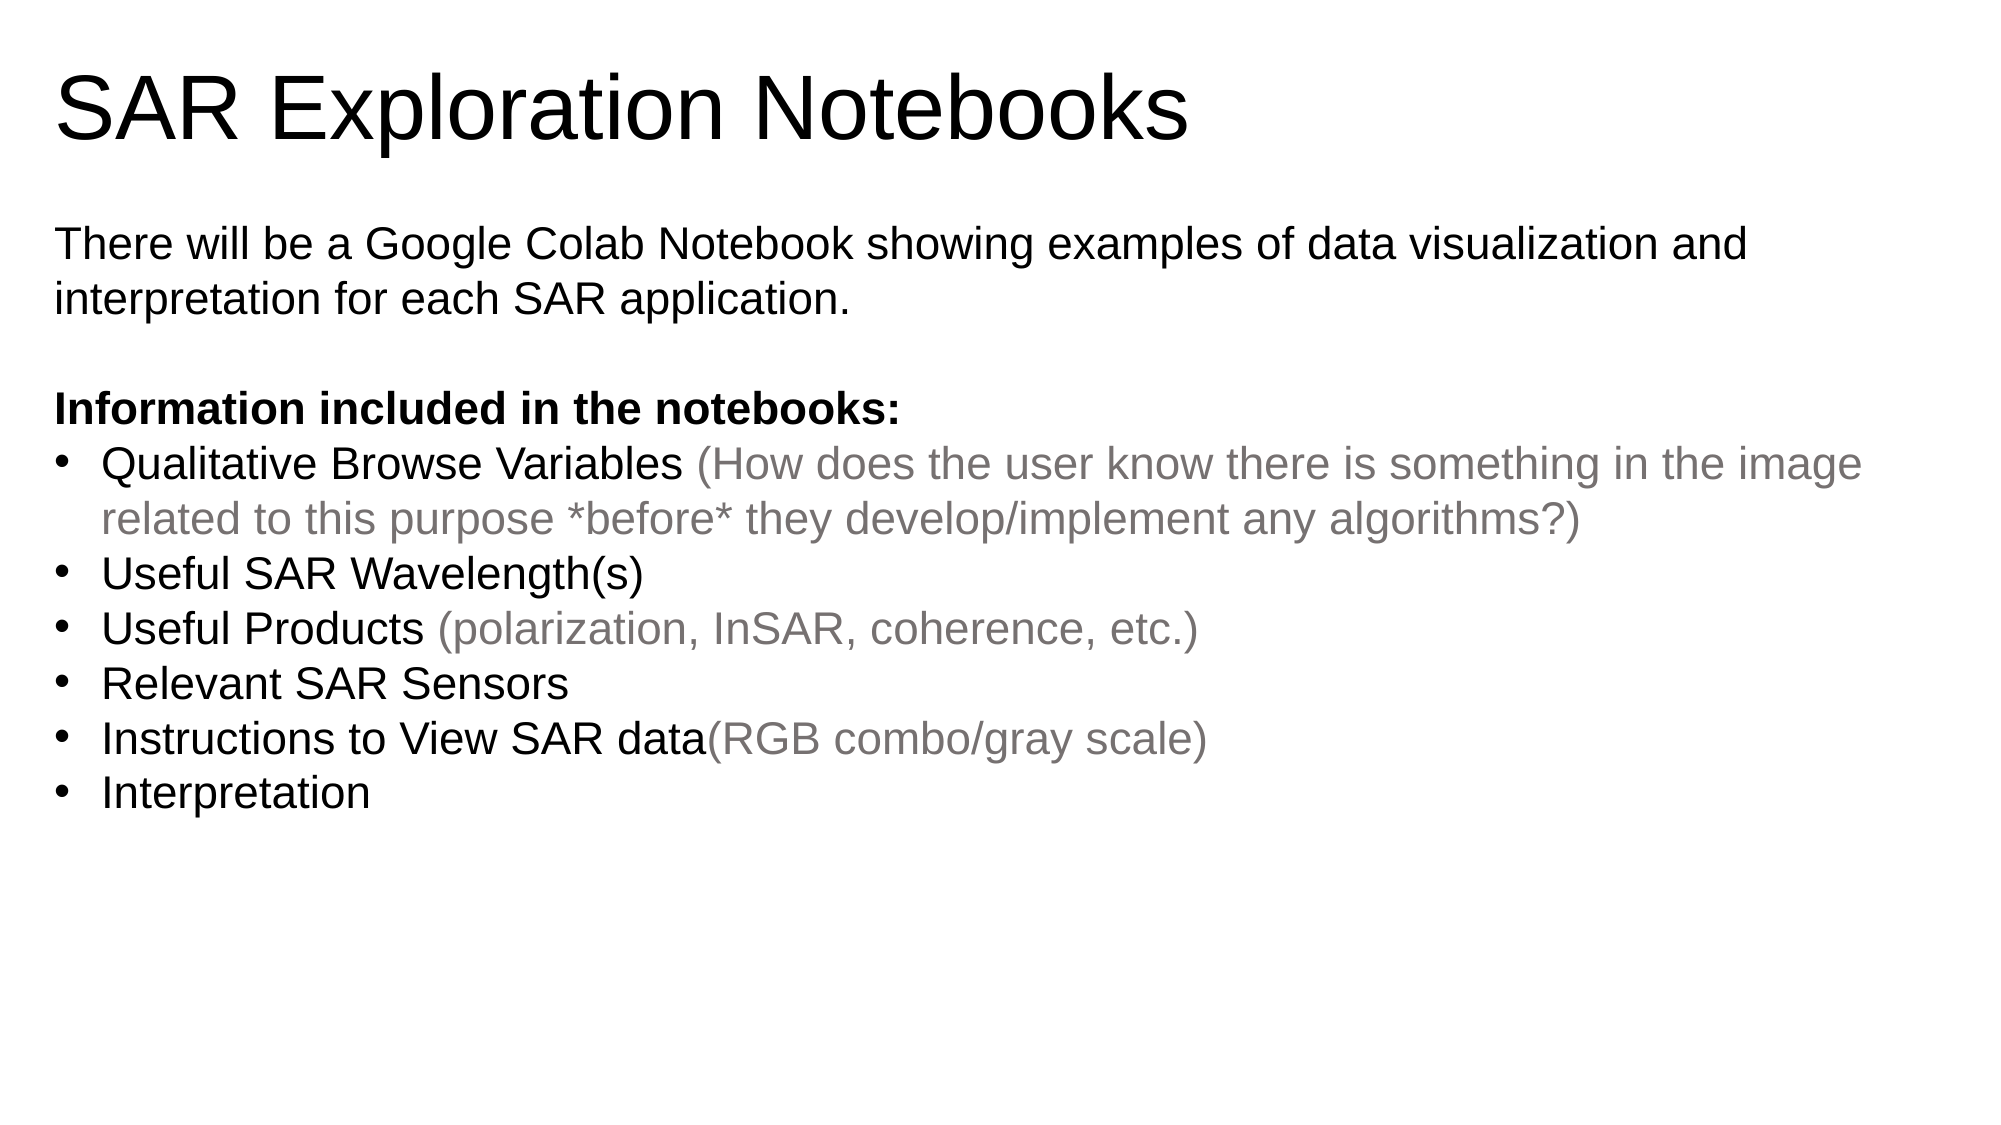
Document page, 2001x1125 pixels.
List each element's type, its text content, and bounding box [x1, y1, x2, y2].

title SAR Exploration Notebooks [39, 1, 1765, 206]
text_box There will be a Google Colab Notebook showing examples of data visualization and interpretation for each SAR application. Information included in the notebooks: Qualitative Browse Variables (How does the user know there is something in the image related to this purpose *before* they develop/implement any algorithms?) Useful SAR Wavelength(s) Useful Products (polarization, InSAR, coherence, etc.) Relevant SAR Sensors Instructions to View SAR data(RGB combo/gray scale) Interpretation [39, 206, 1961, 916]
